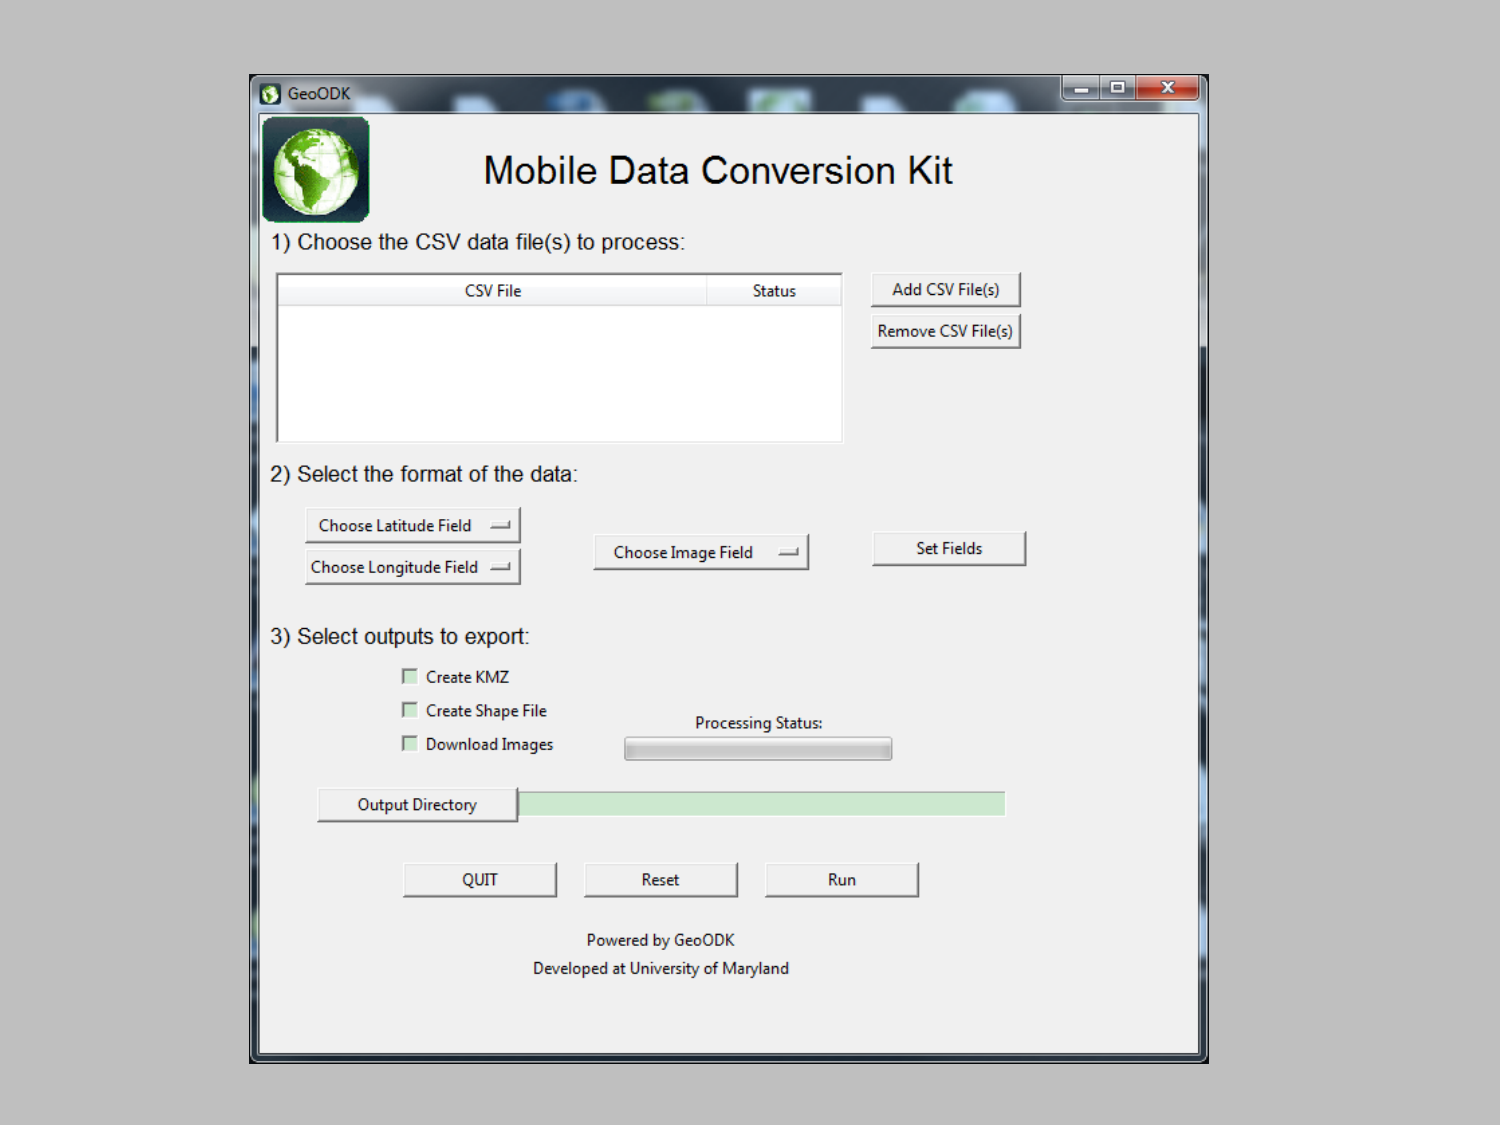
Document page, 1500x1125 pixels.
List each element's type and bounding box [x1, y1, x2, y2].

picture [249, 74, 1209, 1064]
